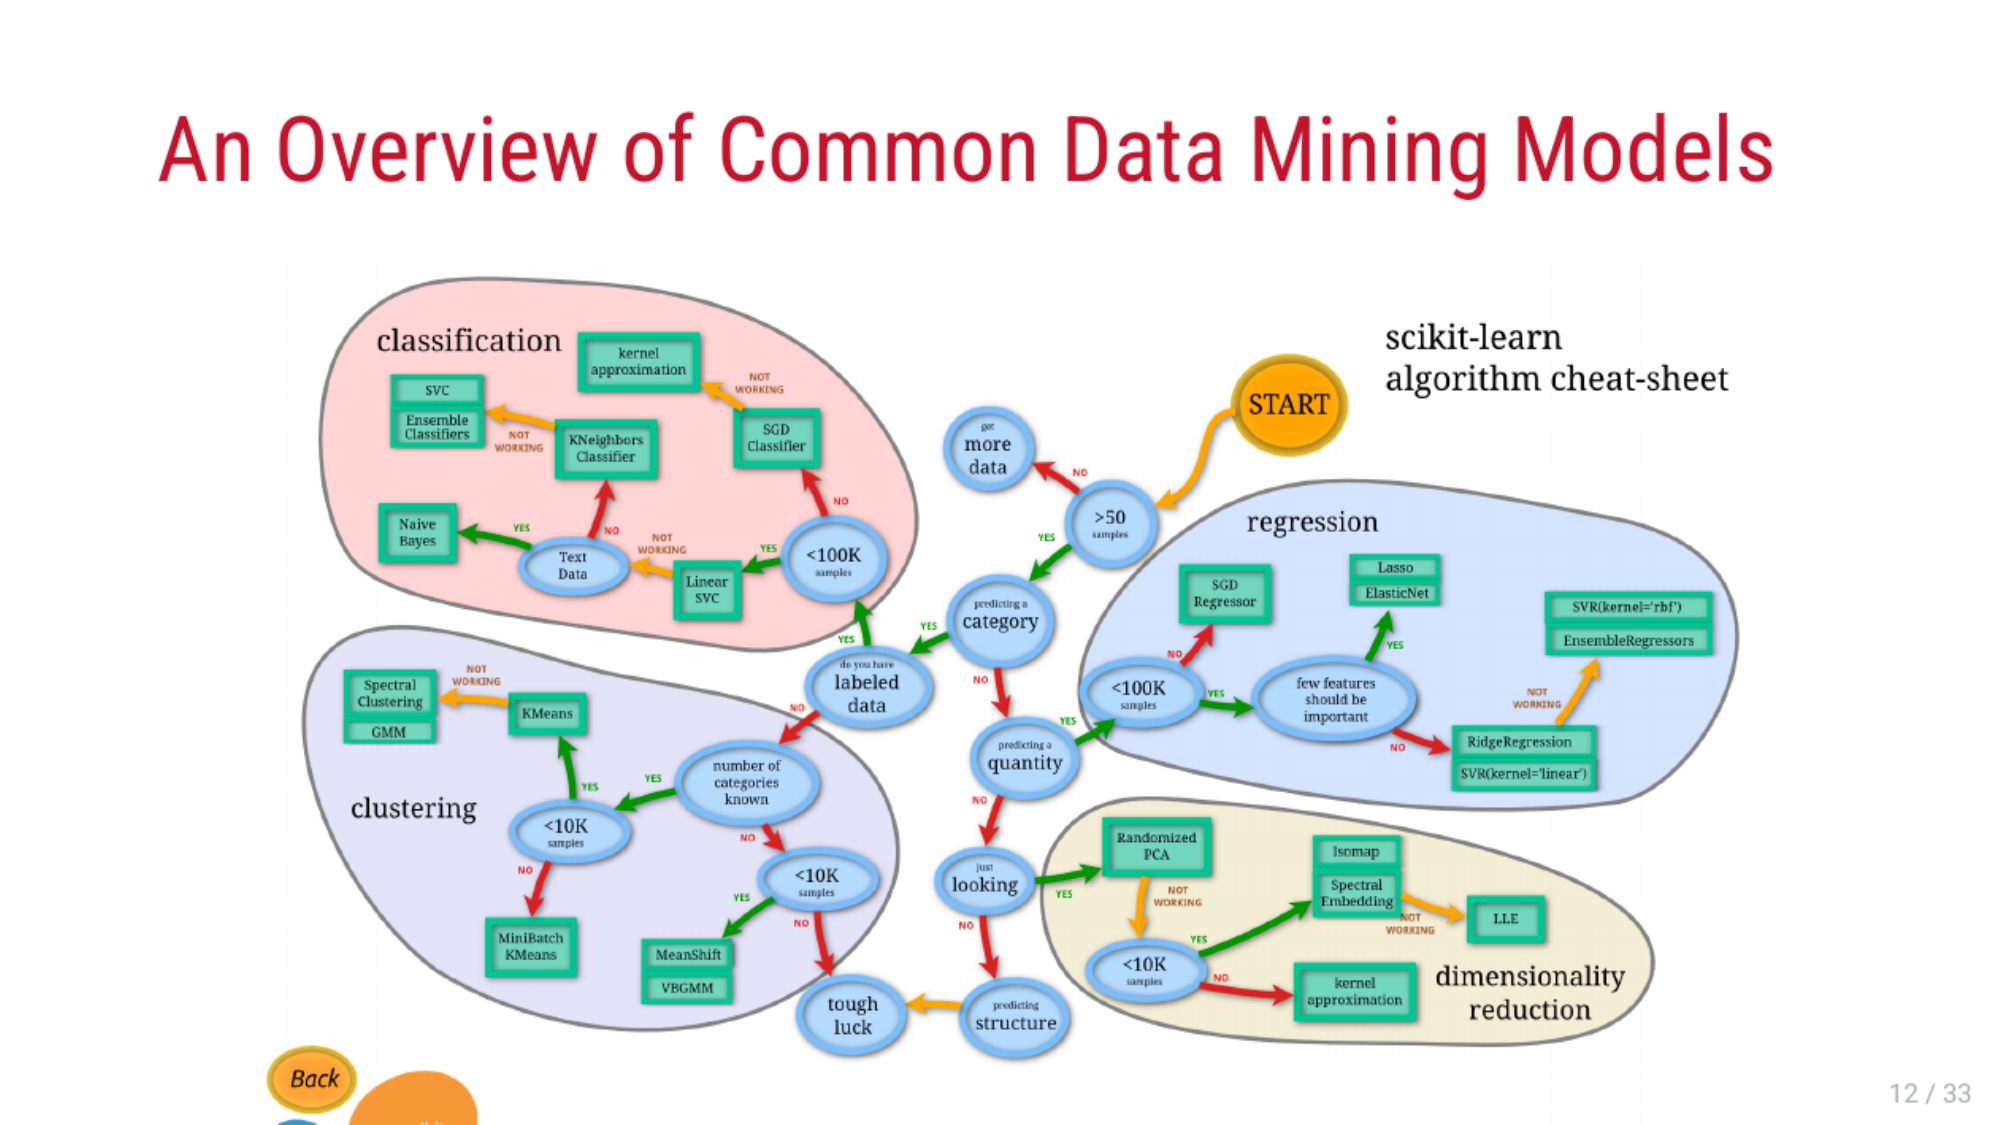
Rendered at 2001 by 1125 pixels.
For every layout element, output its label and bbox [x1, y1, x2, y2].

list [0, 0, 2000, 1125]
